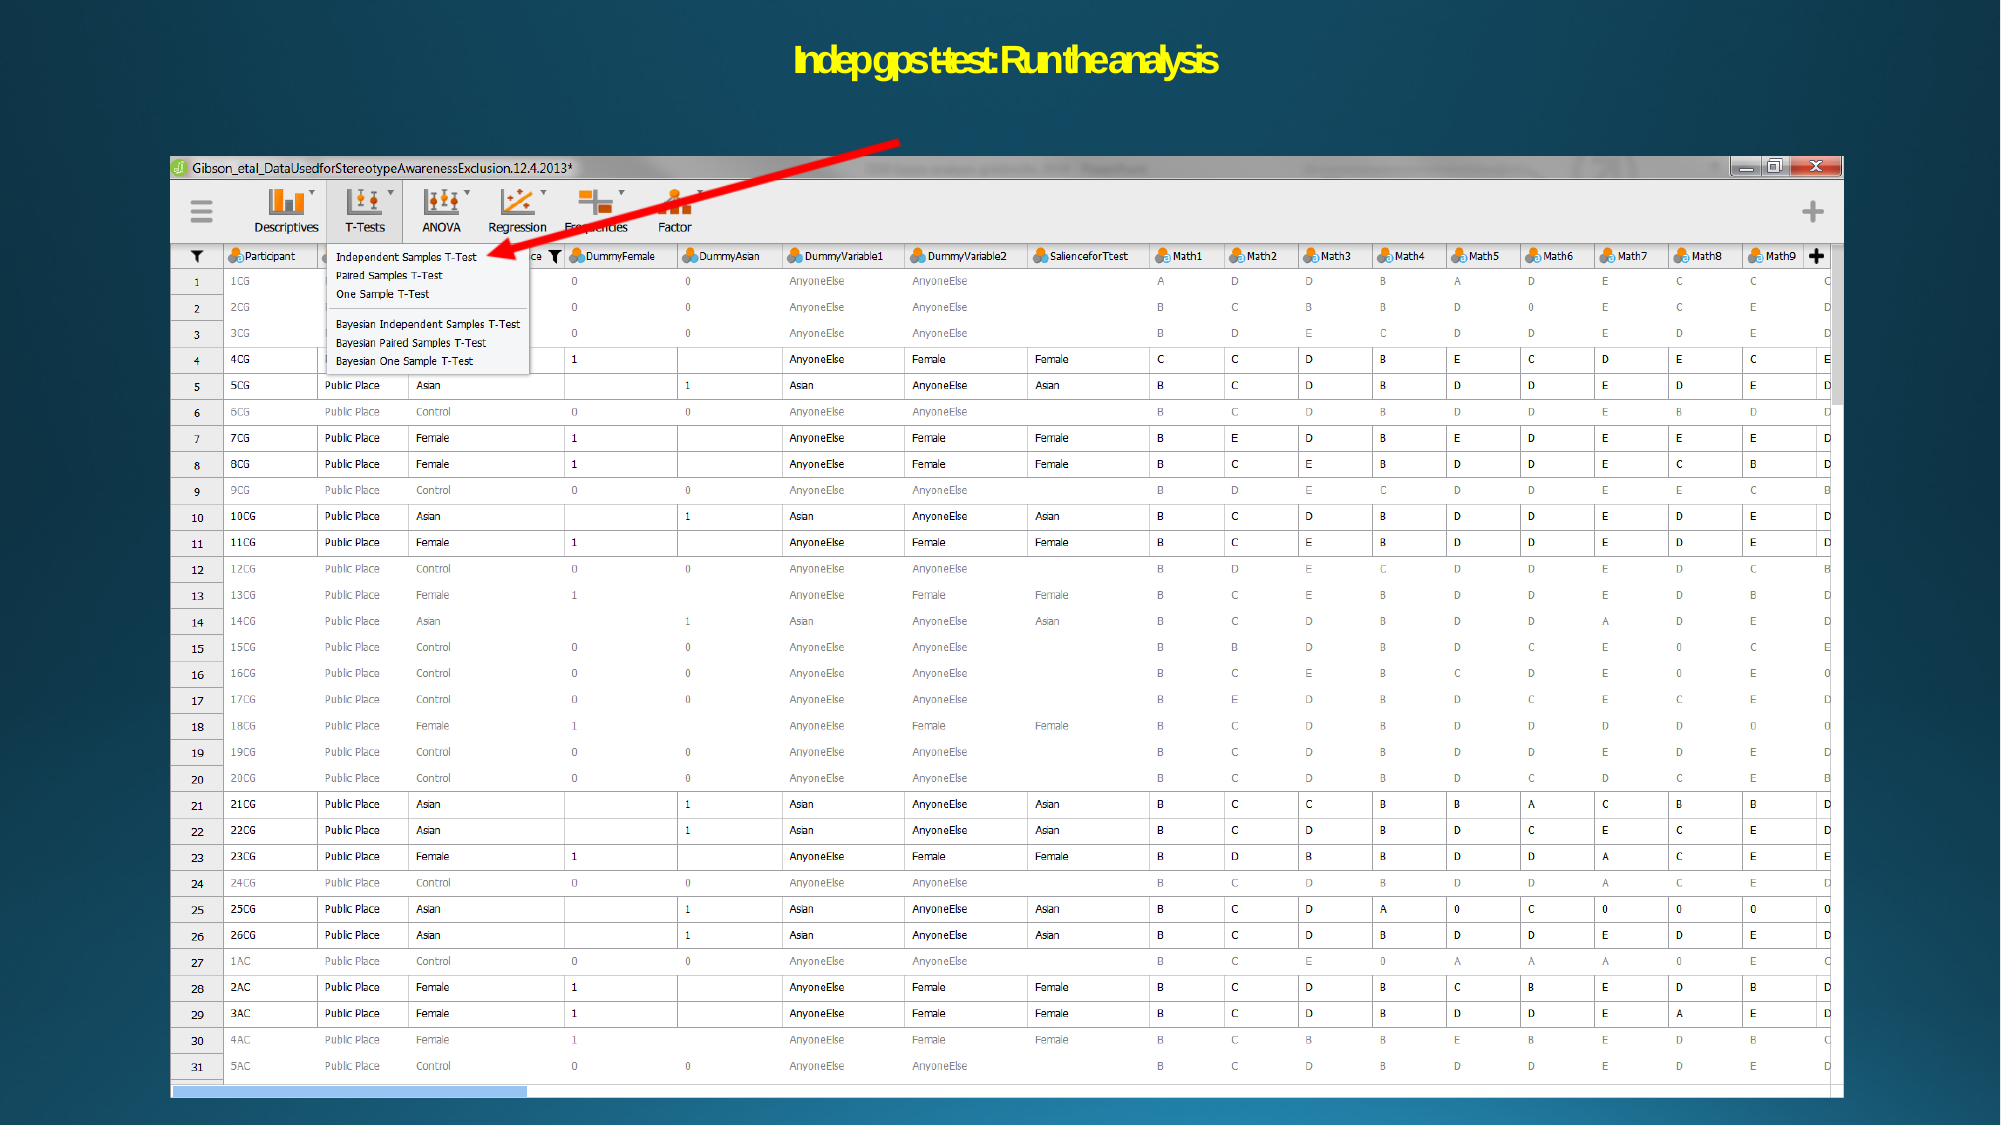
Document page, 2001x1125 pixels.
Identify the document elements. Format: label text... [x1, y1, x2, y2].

title Indep gps t-test: Run the analysis [256, 32, 1757, 139]
picture [0, 0, 2001, 1125]
